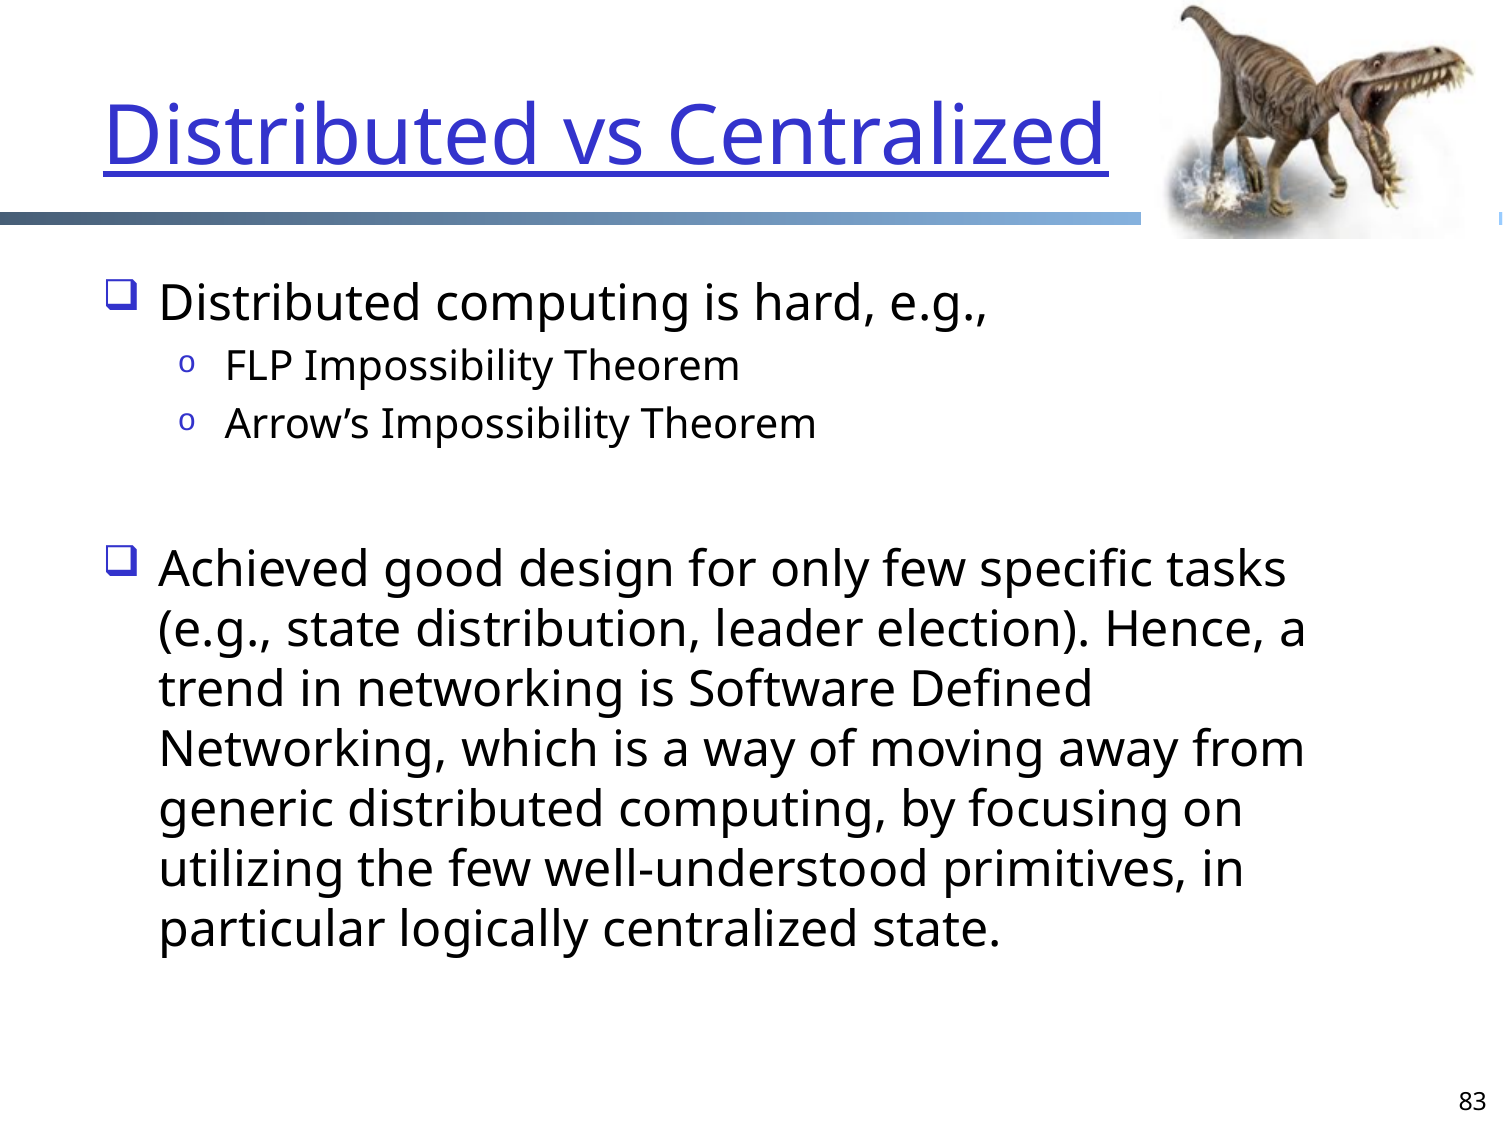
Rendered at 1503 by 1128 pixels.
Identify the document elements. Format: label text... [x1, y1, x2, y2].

slide_number 83 [1151, 1051, 1503, 1128]
picture [1141, 0, 1499, 239]
list Distributed computing is hard, e.g., FLP Impossibility Theorem Arrow’s Impossibility Theorem Achieved good design for only few specific tasks (e.g., state distribution, leader election). Hence, a trend in networking is Software Defined Networking, which is a way of moving away from generic distributed computing, by focusing on utilizing the few well-understood primitives, in particular logically centralized state. [87, 263, 1365, 1027]
title Distributed vs Centralized [87, 37, 1136, 226]
